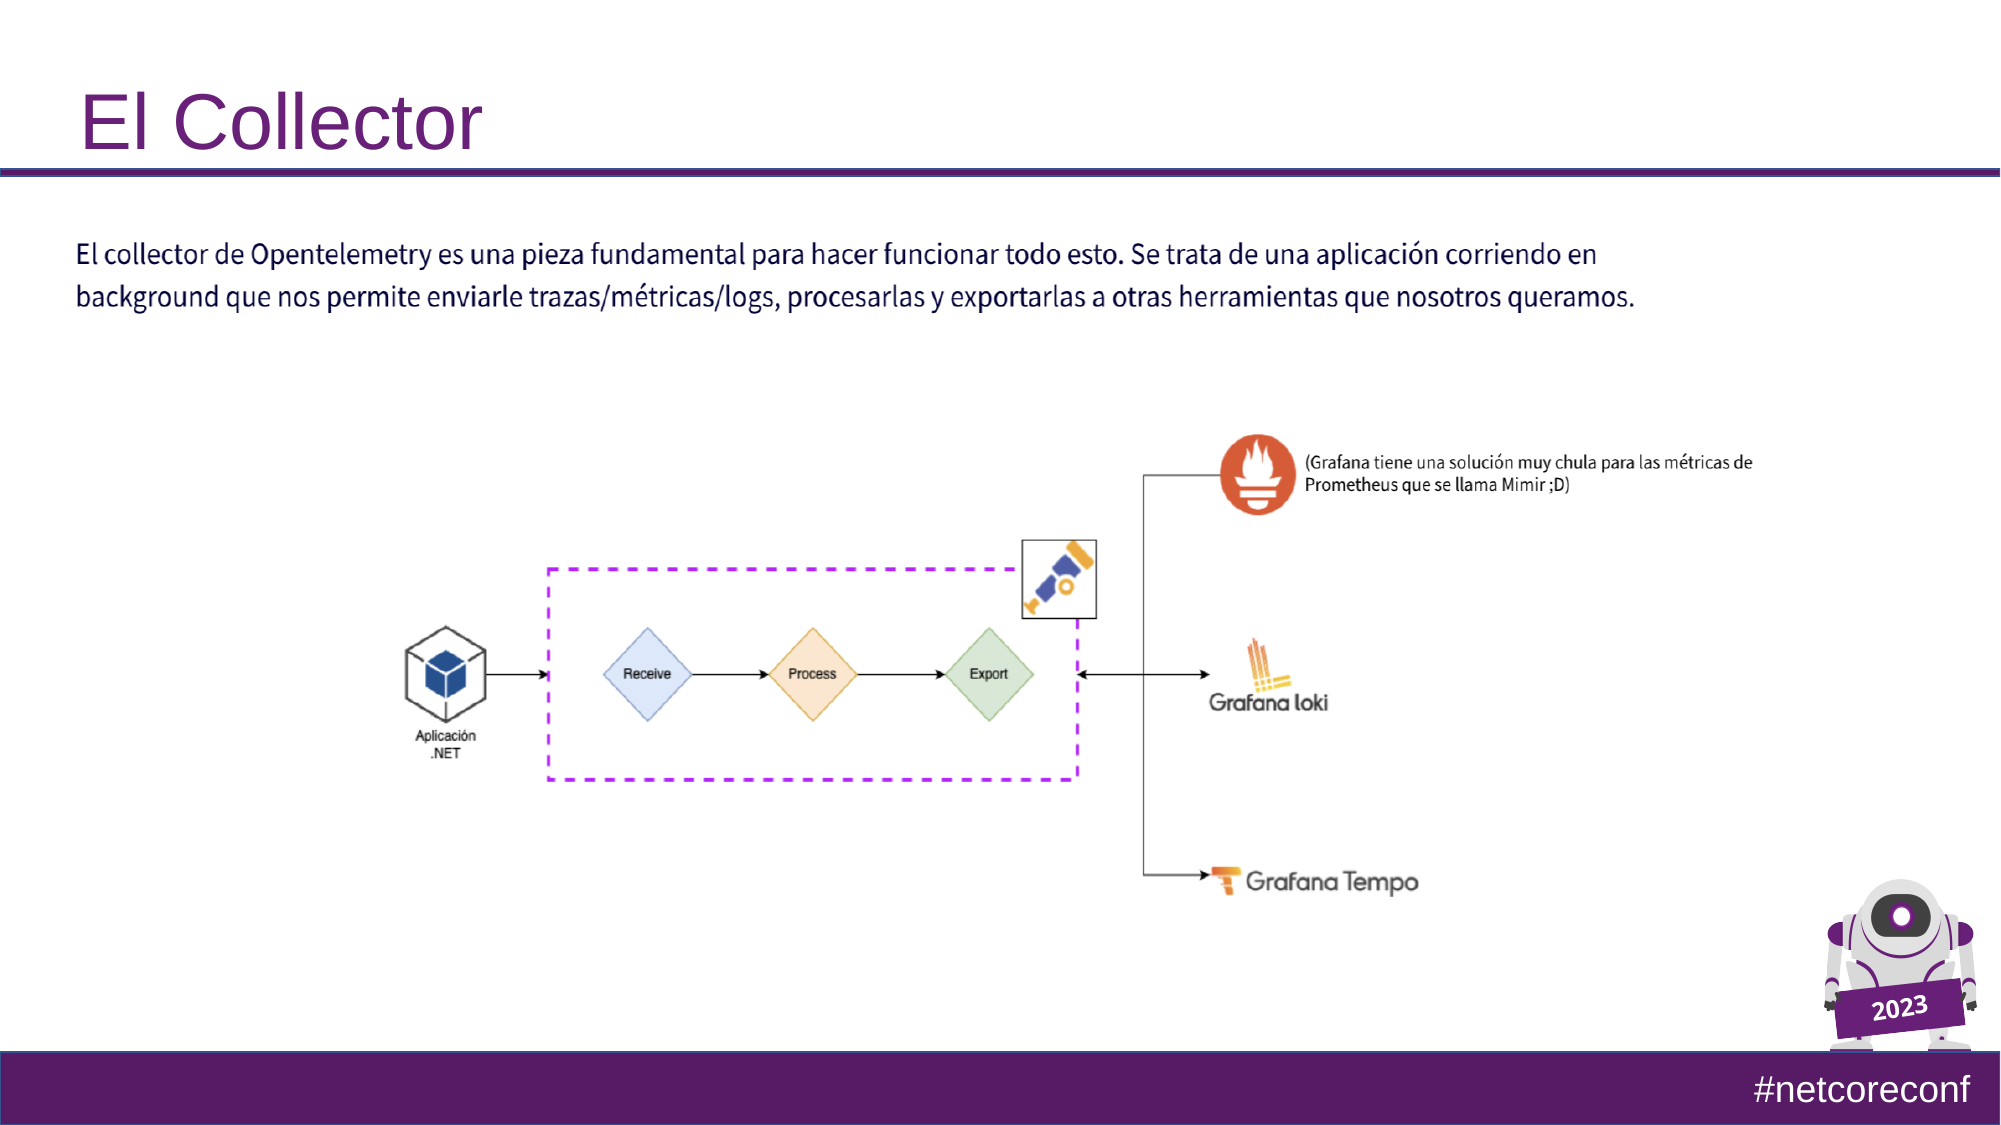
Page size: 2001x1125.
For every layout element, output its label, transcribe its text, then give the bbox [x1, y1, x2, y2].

text_box El Collector [65, 62, 500, 173]
picture [62, 226, 1977, 1051]
